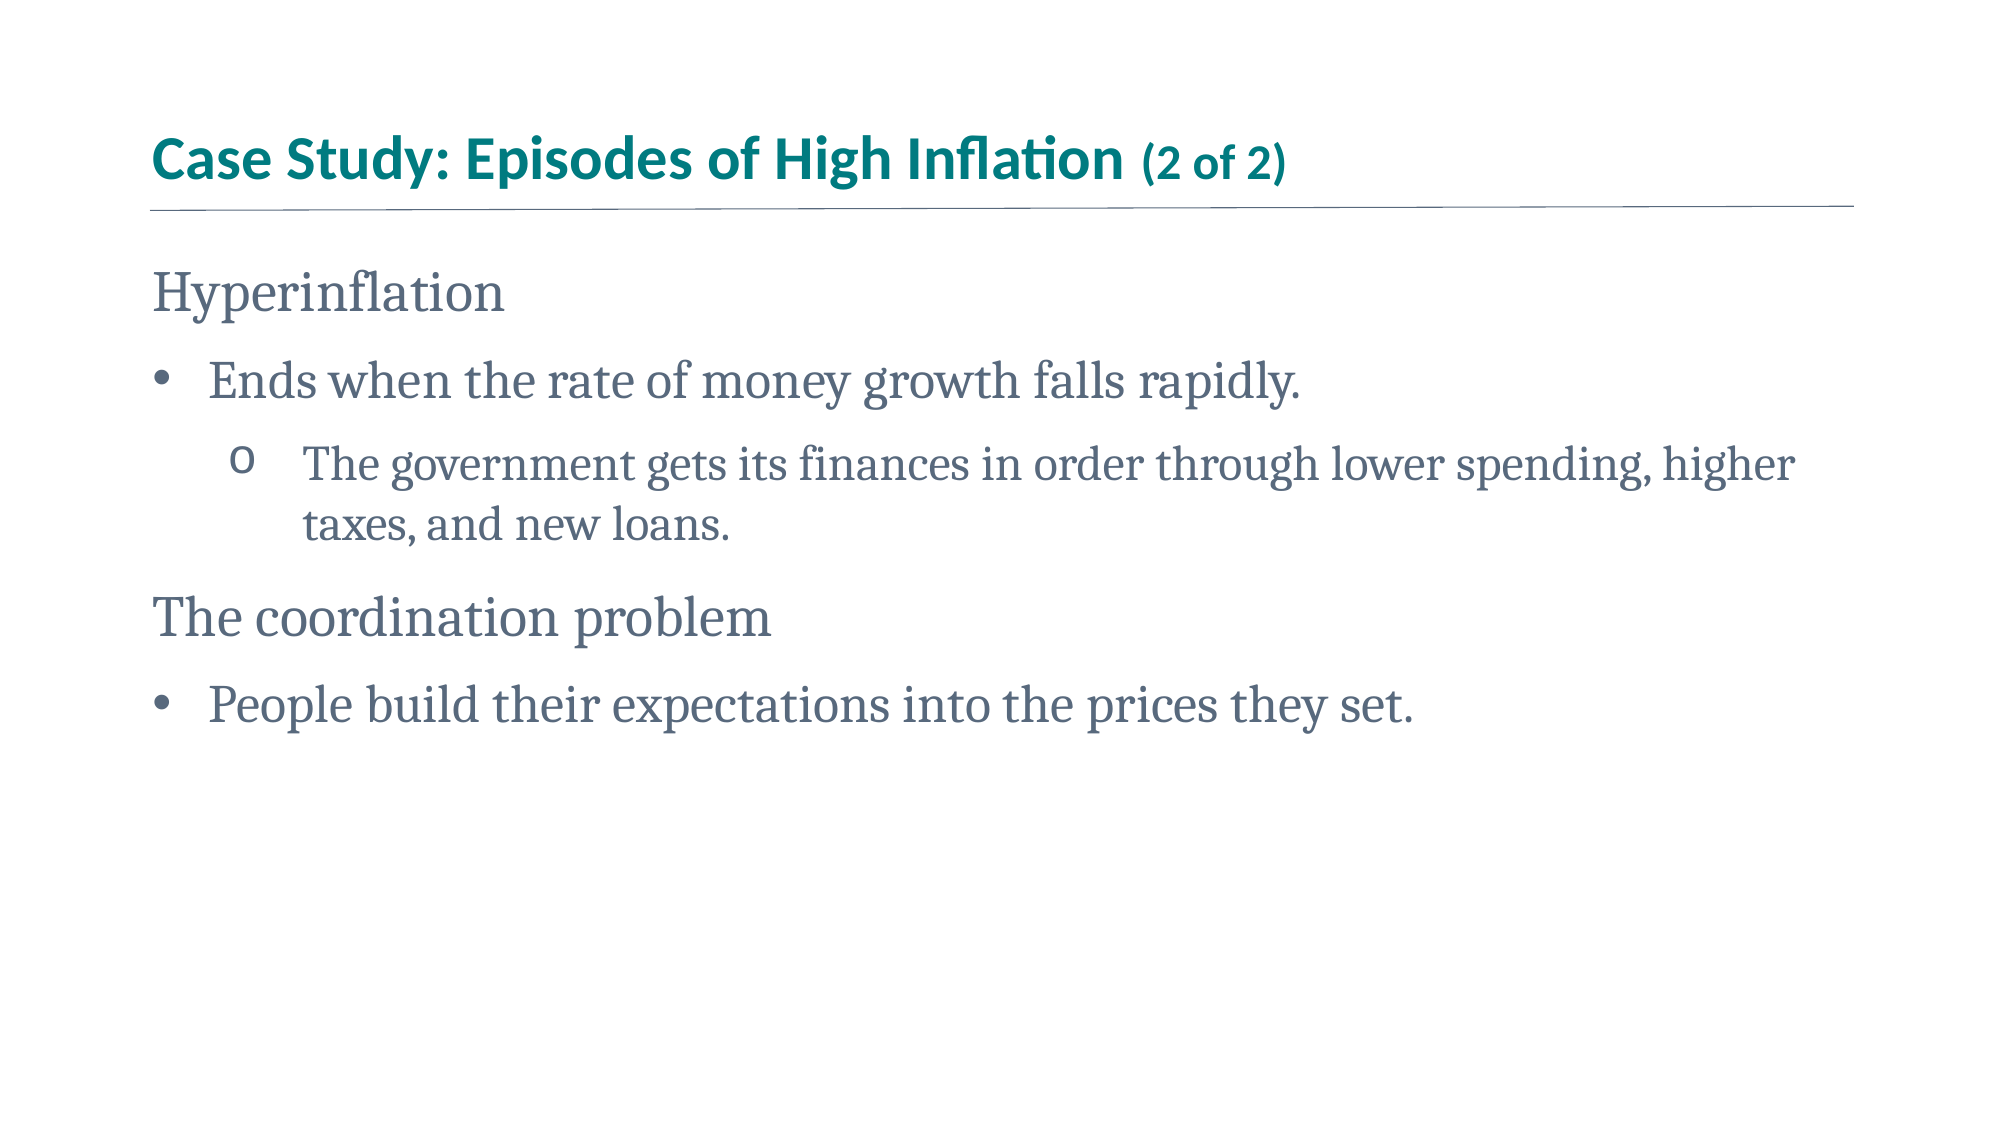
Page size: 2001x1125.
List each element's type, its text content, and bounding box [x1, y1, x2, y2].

title Case Study: Episodes of High Inflation (2 of 2) [137, 107, 1863, 211]
list Hyperinflation Ends when the rate of money growth falls rapidly. The government gets its finances in order through lower spending, higher taxes, and new loans. The coordination problem People build their expectations into the prices they set. [137, 238, 1863, 1020]
